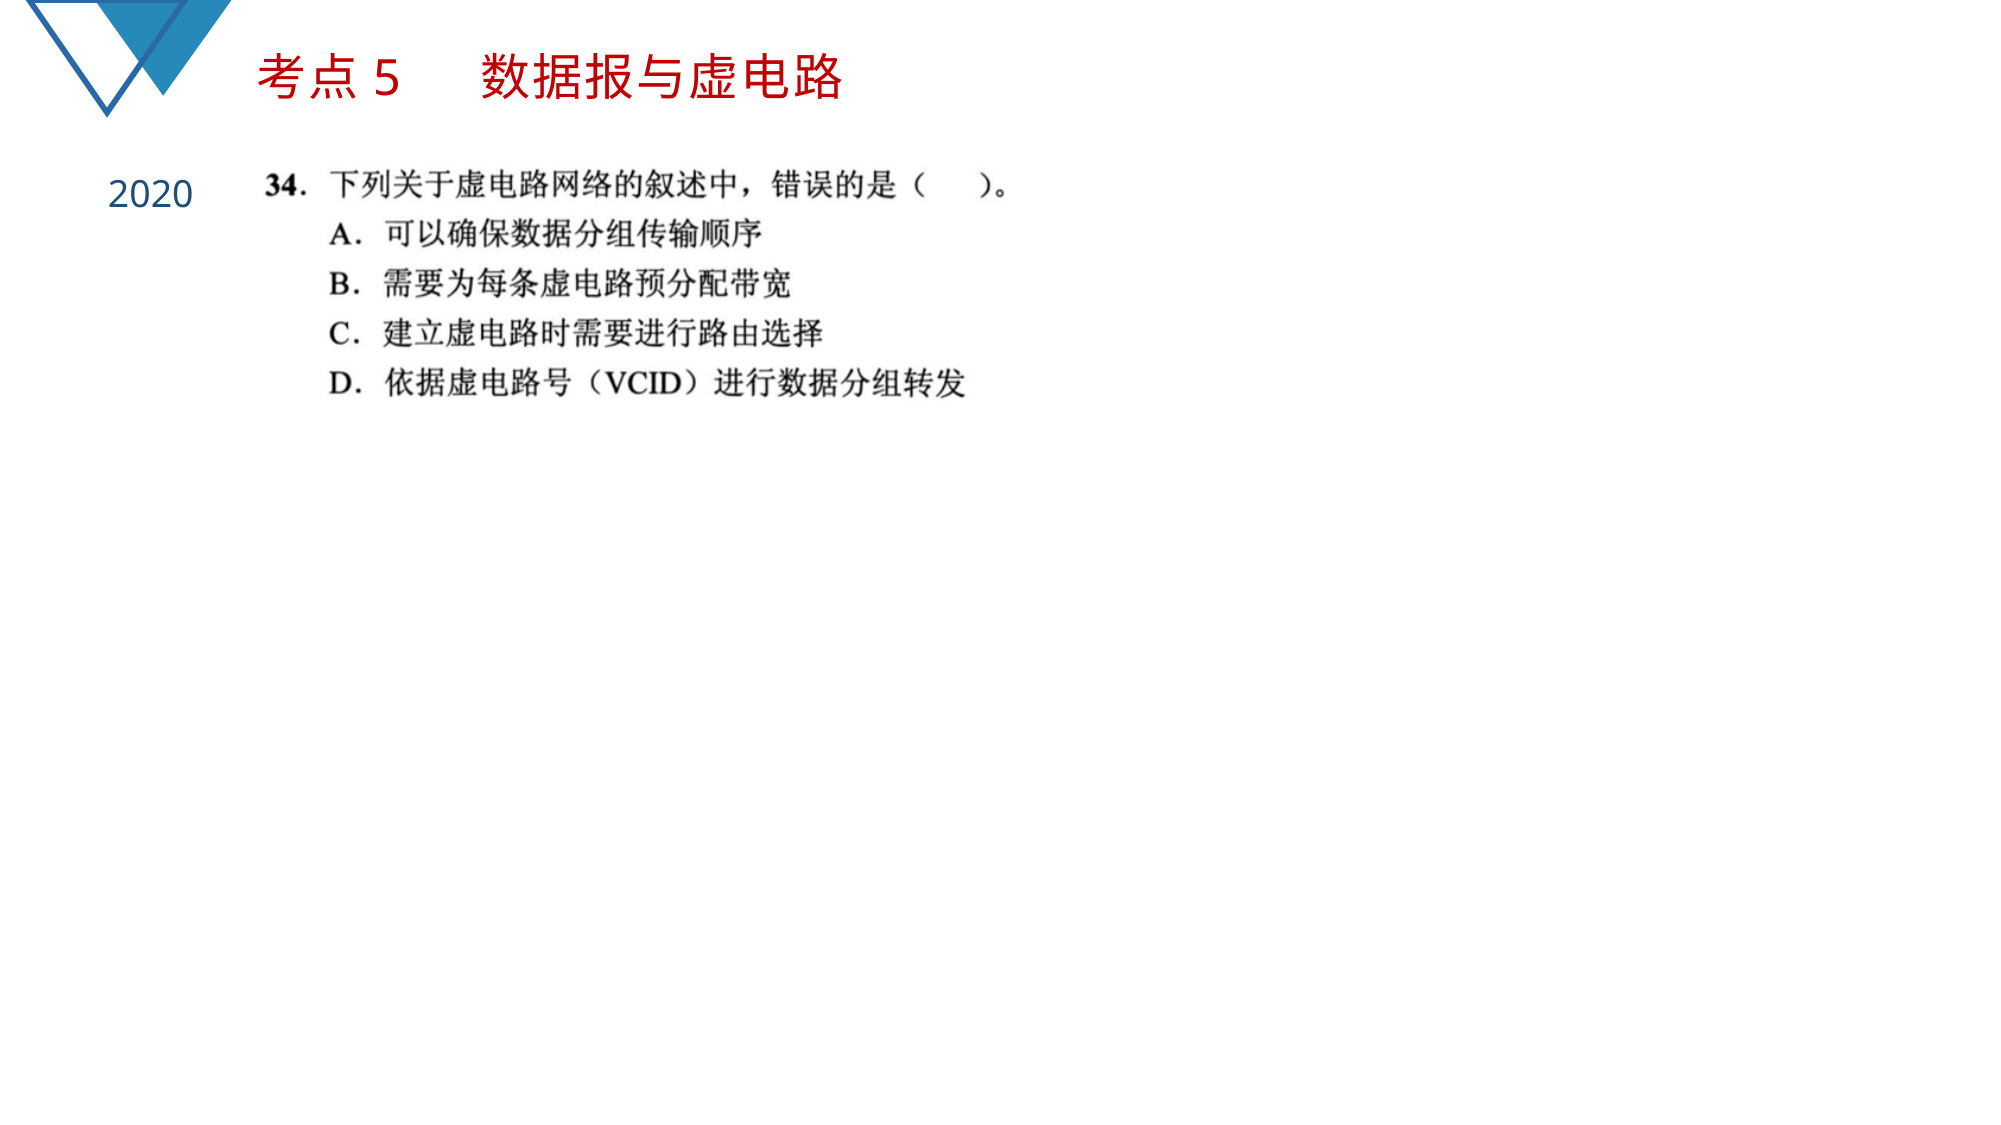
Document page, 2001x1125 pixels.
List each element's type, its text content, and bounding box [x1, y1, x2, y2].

text_box 2020 [93, 163, 217, 223]
picture [258, 163, 1020, 408]
text_box 考点5 数据报与虚电路 [241, 37, 1962, 113]
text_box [29, 0, 232, 113]
